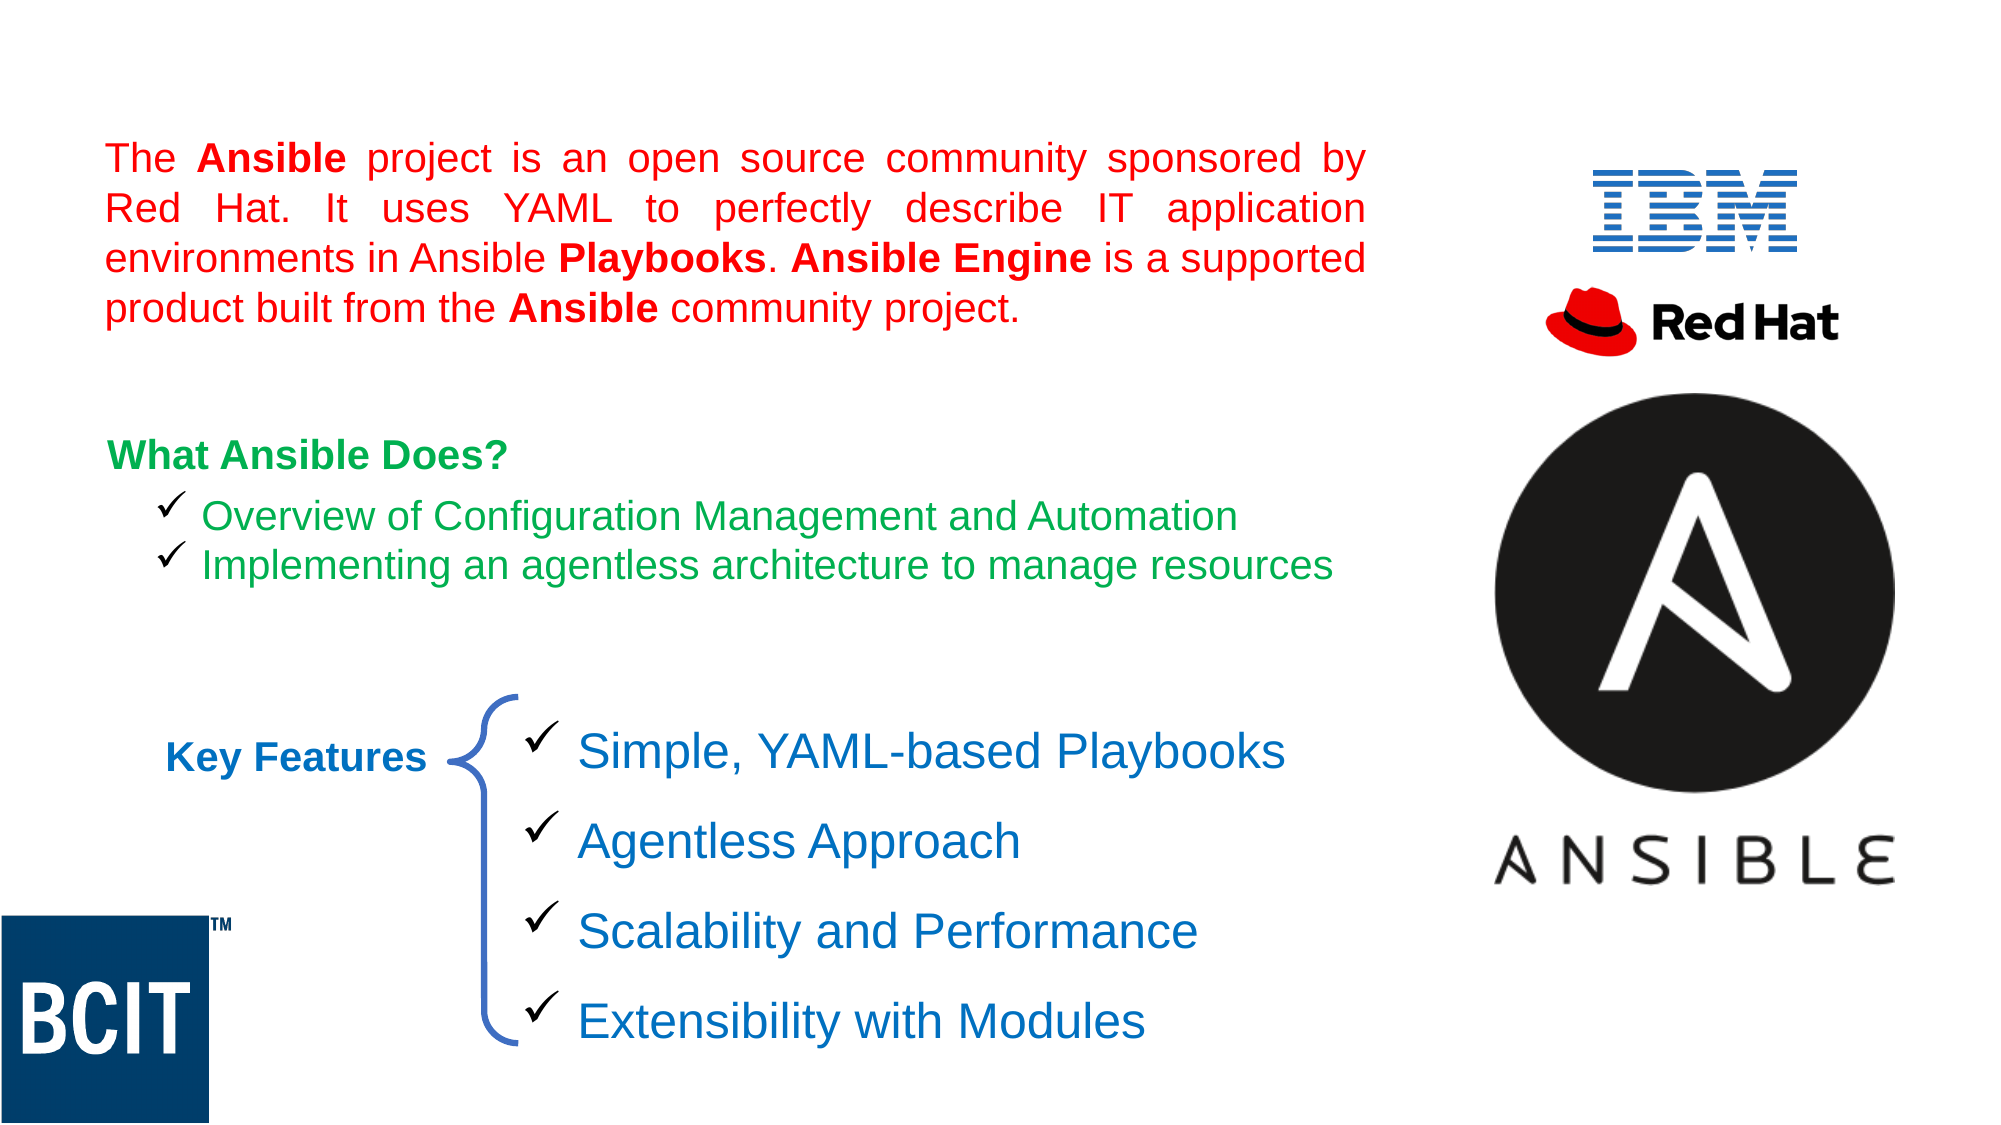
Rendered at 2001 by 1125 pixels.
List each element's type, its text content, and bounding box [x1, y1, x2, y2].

text_box Key Features [150, 722, 443, 788]
text_box What Ansible Does? [92, 420, 525, 486]
picture [1494, 169, 1896, 886]
picture [0, 913, 233, 1125]
text_box The Ansible project is an open source community sponsored by Red Hat. It uses YAML to perfectly describe IT application environments in Ansible Playbooks. Ansible Engine is a supported product built from the Ansible community project. [89, 123, 1382, 339]
text_box Overview of Configuration Management and Automation Implementing an agentless architecture to manage resources [139, 480, 1367, 597]
text_box [449, 696, 519, 1045]
text_box Simple, YAML-based Playbooks Agentless Approach Scalability and Performance Extensibility with Modules [506, 680, 1352, 1056]
